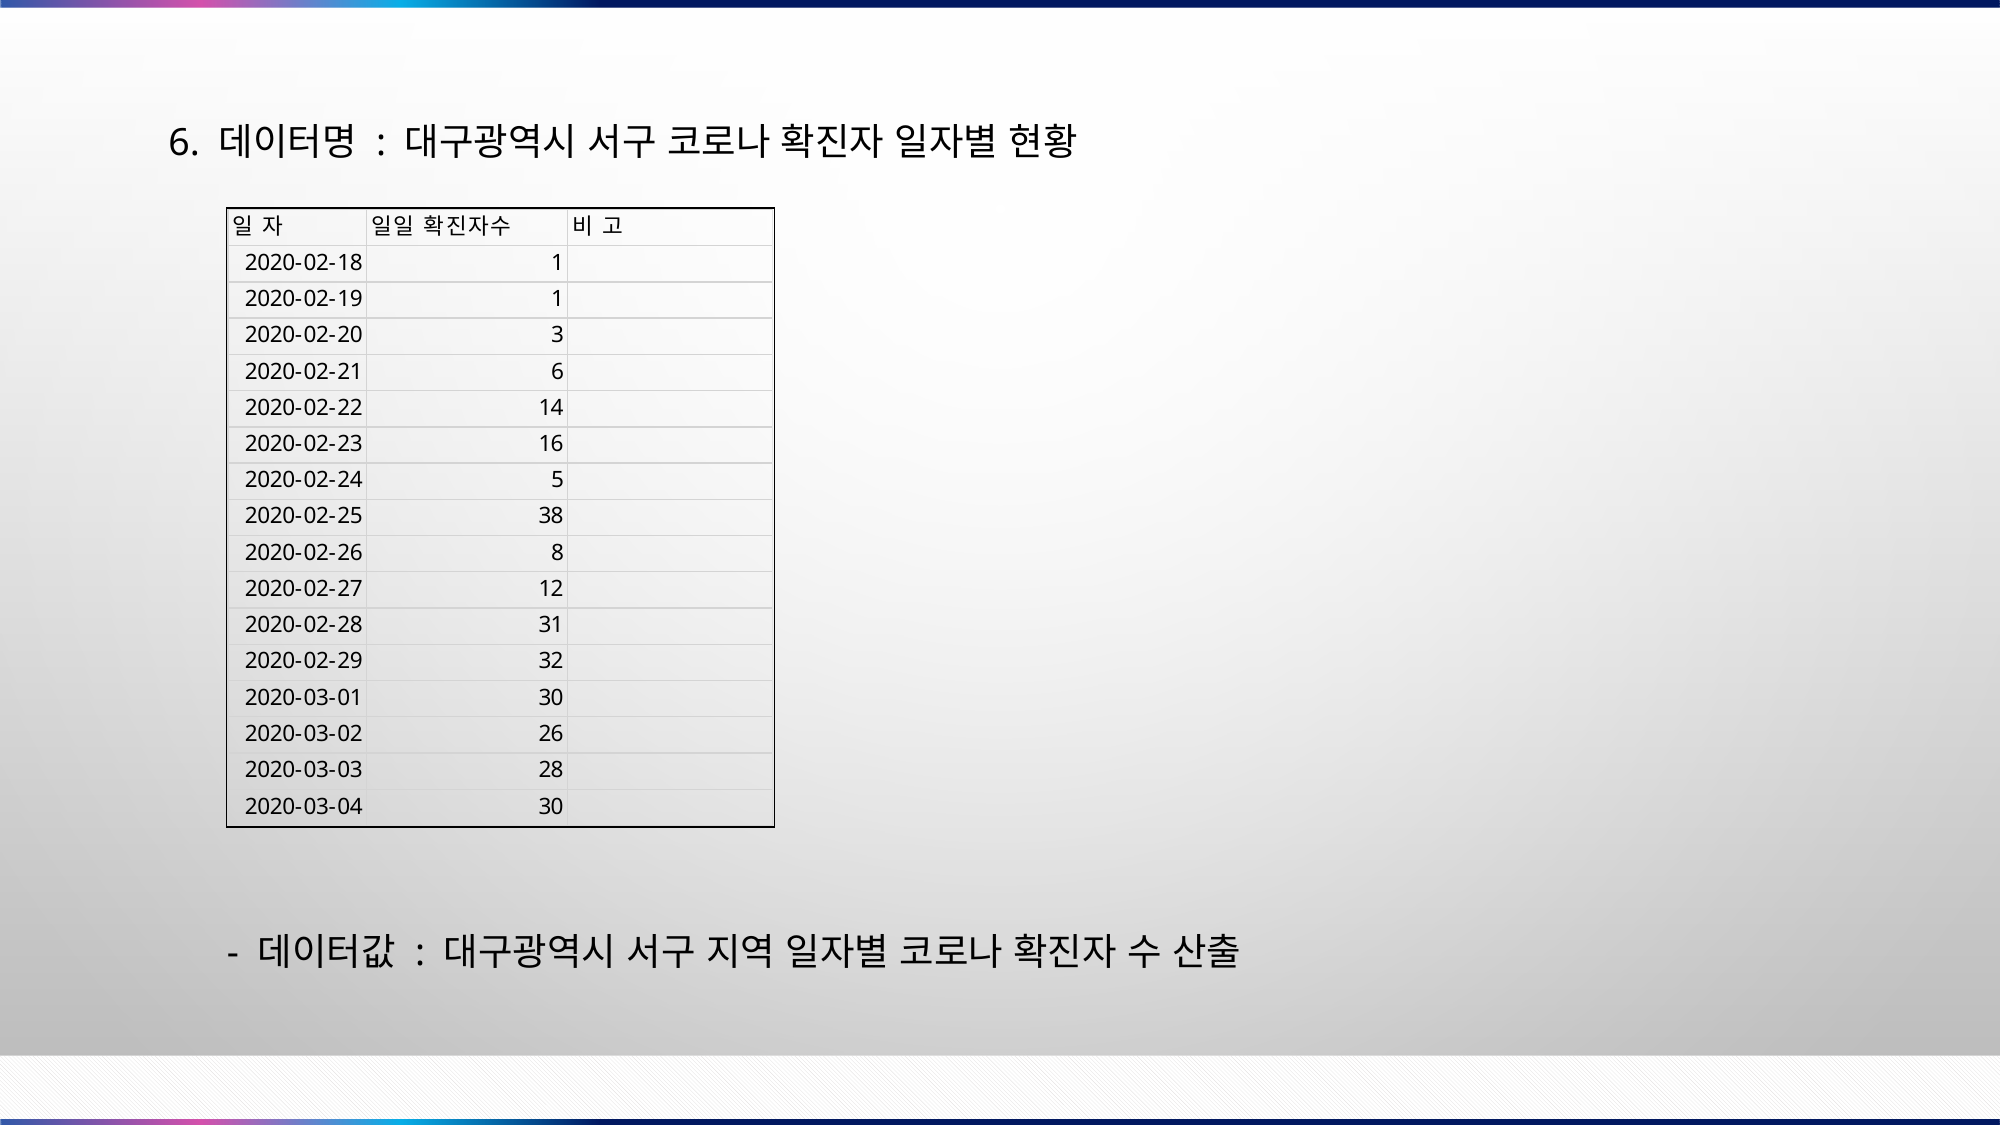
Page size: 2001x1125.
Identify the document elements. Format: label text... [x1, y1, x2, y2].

picture [0, 0, 2000, 1055]
picture [0, 1119, 390, 1125]
picture [471, 1119, 2000, 1125]
text_box 6. 데이터명 : 대구광역시 서구 코로나 확진자 일자별 현황 - 데이터값 : 대구광역시 서구 지역 일자별 코로나 확진자 수 산출 [153, 110, 1884, 980]
